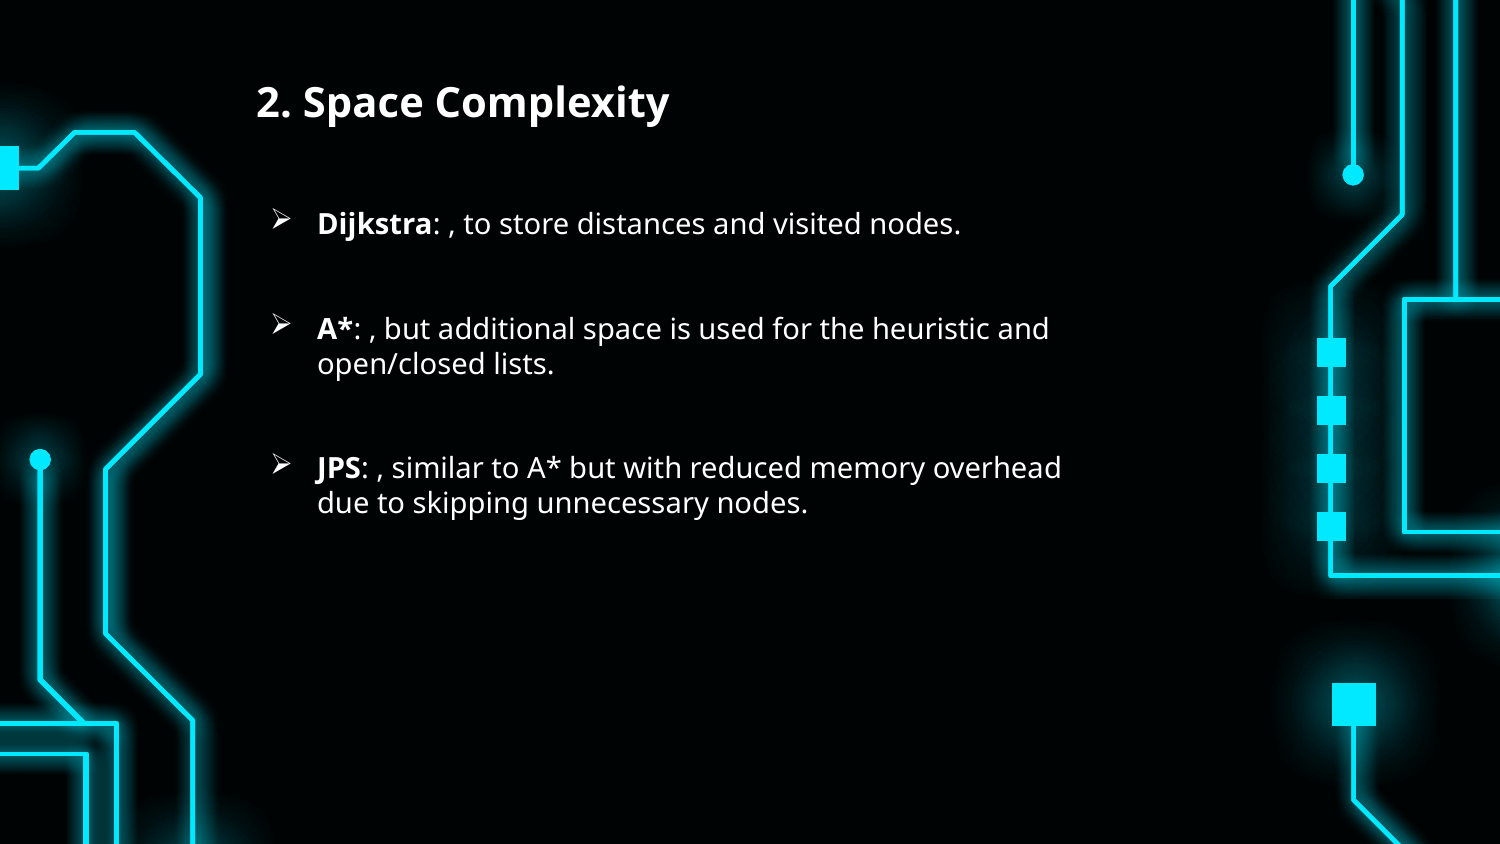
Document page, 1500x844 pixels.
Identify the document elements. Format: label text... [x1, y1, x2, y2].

text_box 2. Space Complexity [217, 75, 709, 138]
